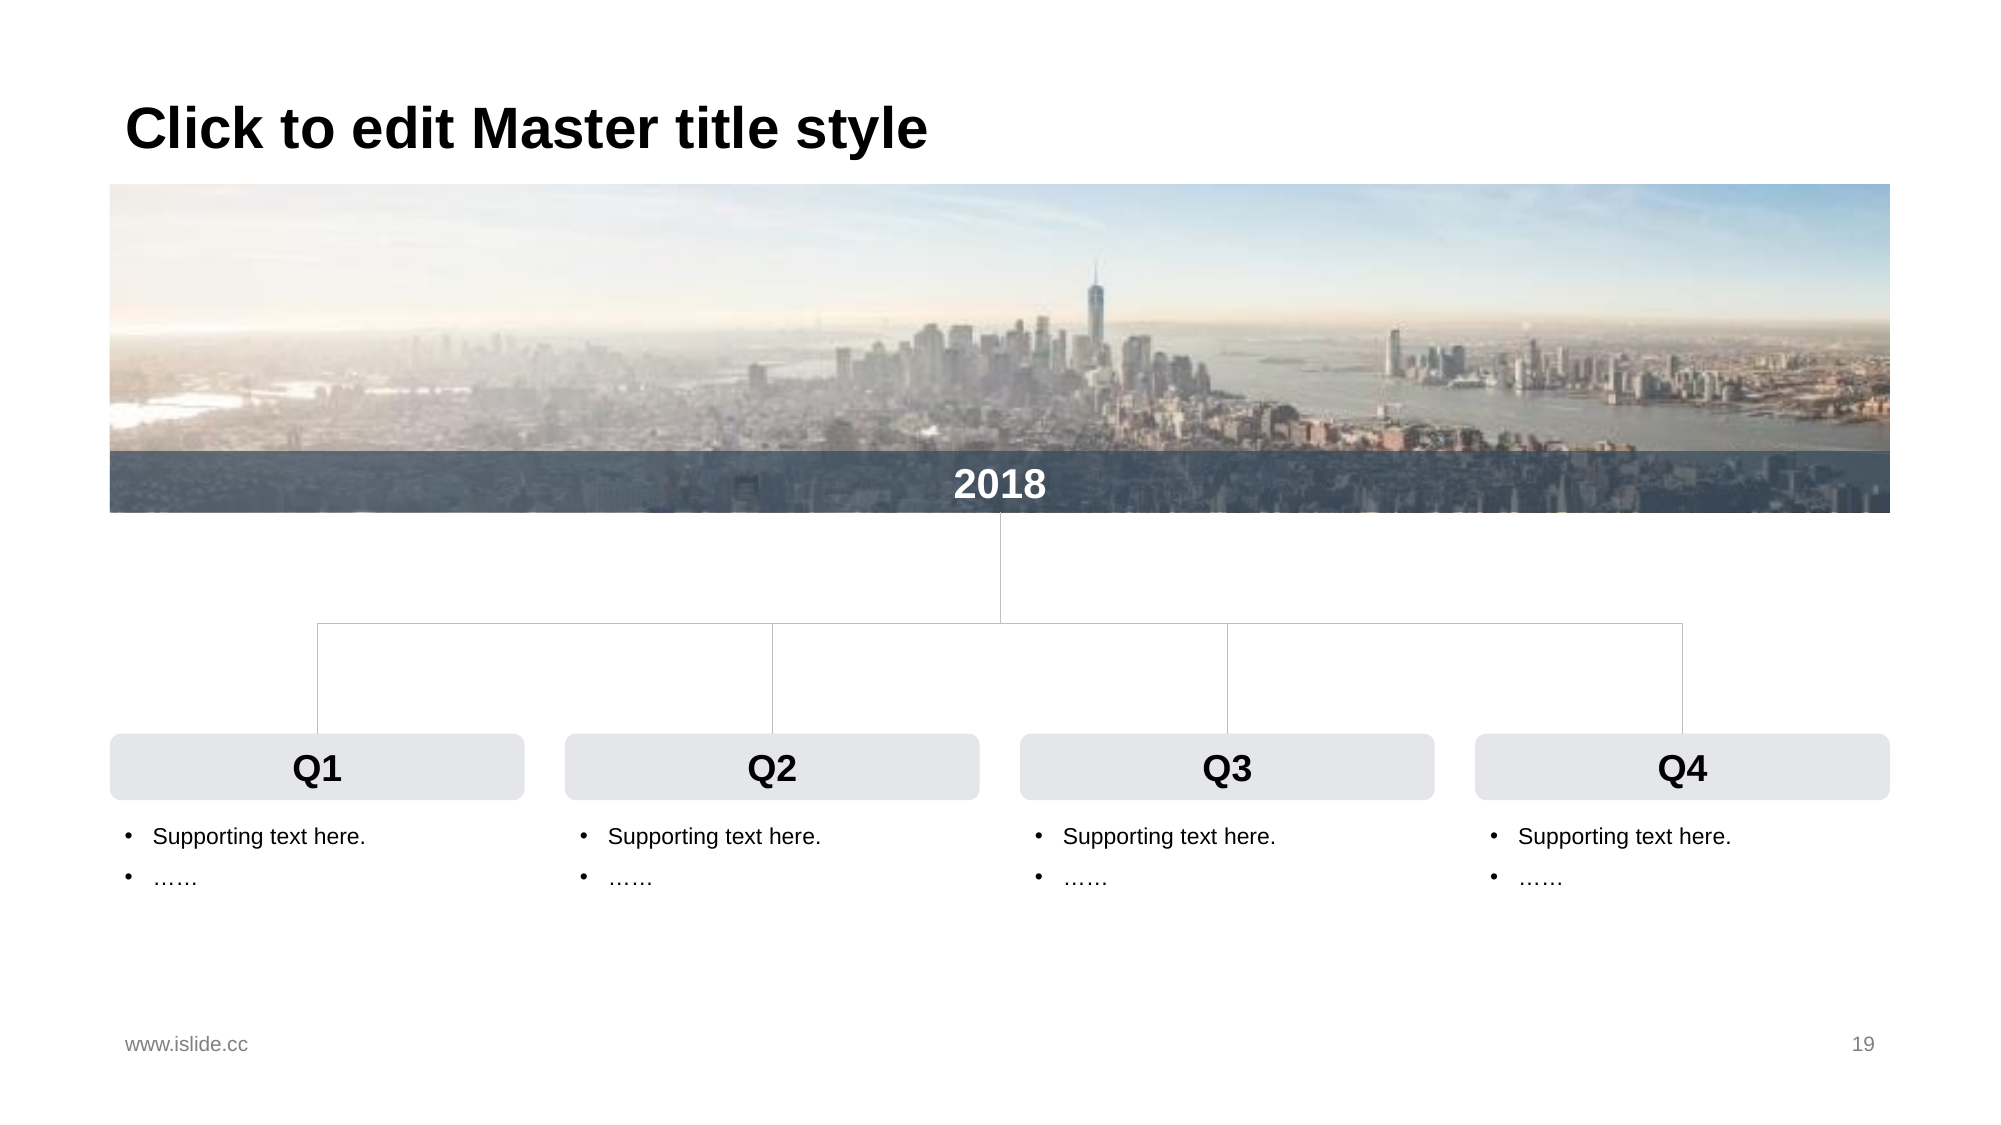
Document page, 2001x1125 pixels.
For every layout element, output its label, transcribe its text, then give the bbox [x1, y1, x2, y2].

slide_number 19 [1412, 1025, 1890, 1060]
title Click to edit Master title style [109, 0, 1890, 169]
footer www.islide.cc [109, 1025, 790, 1060]
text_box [109, 184, 1890, 941]
